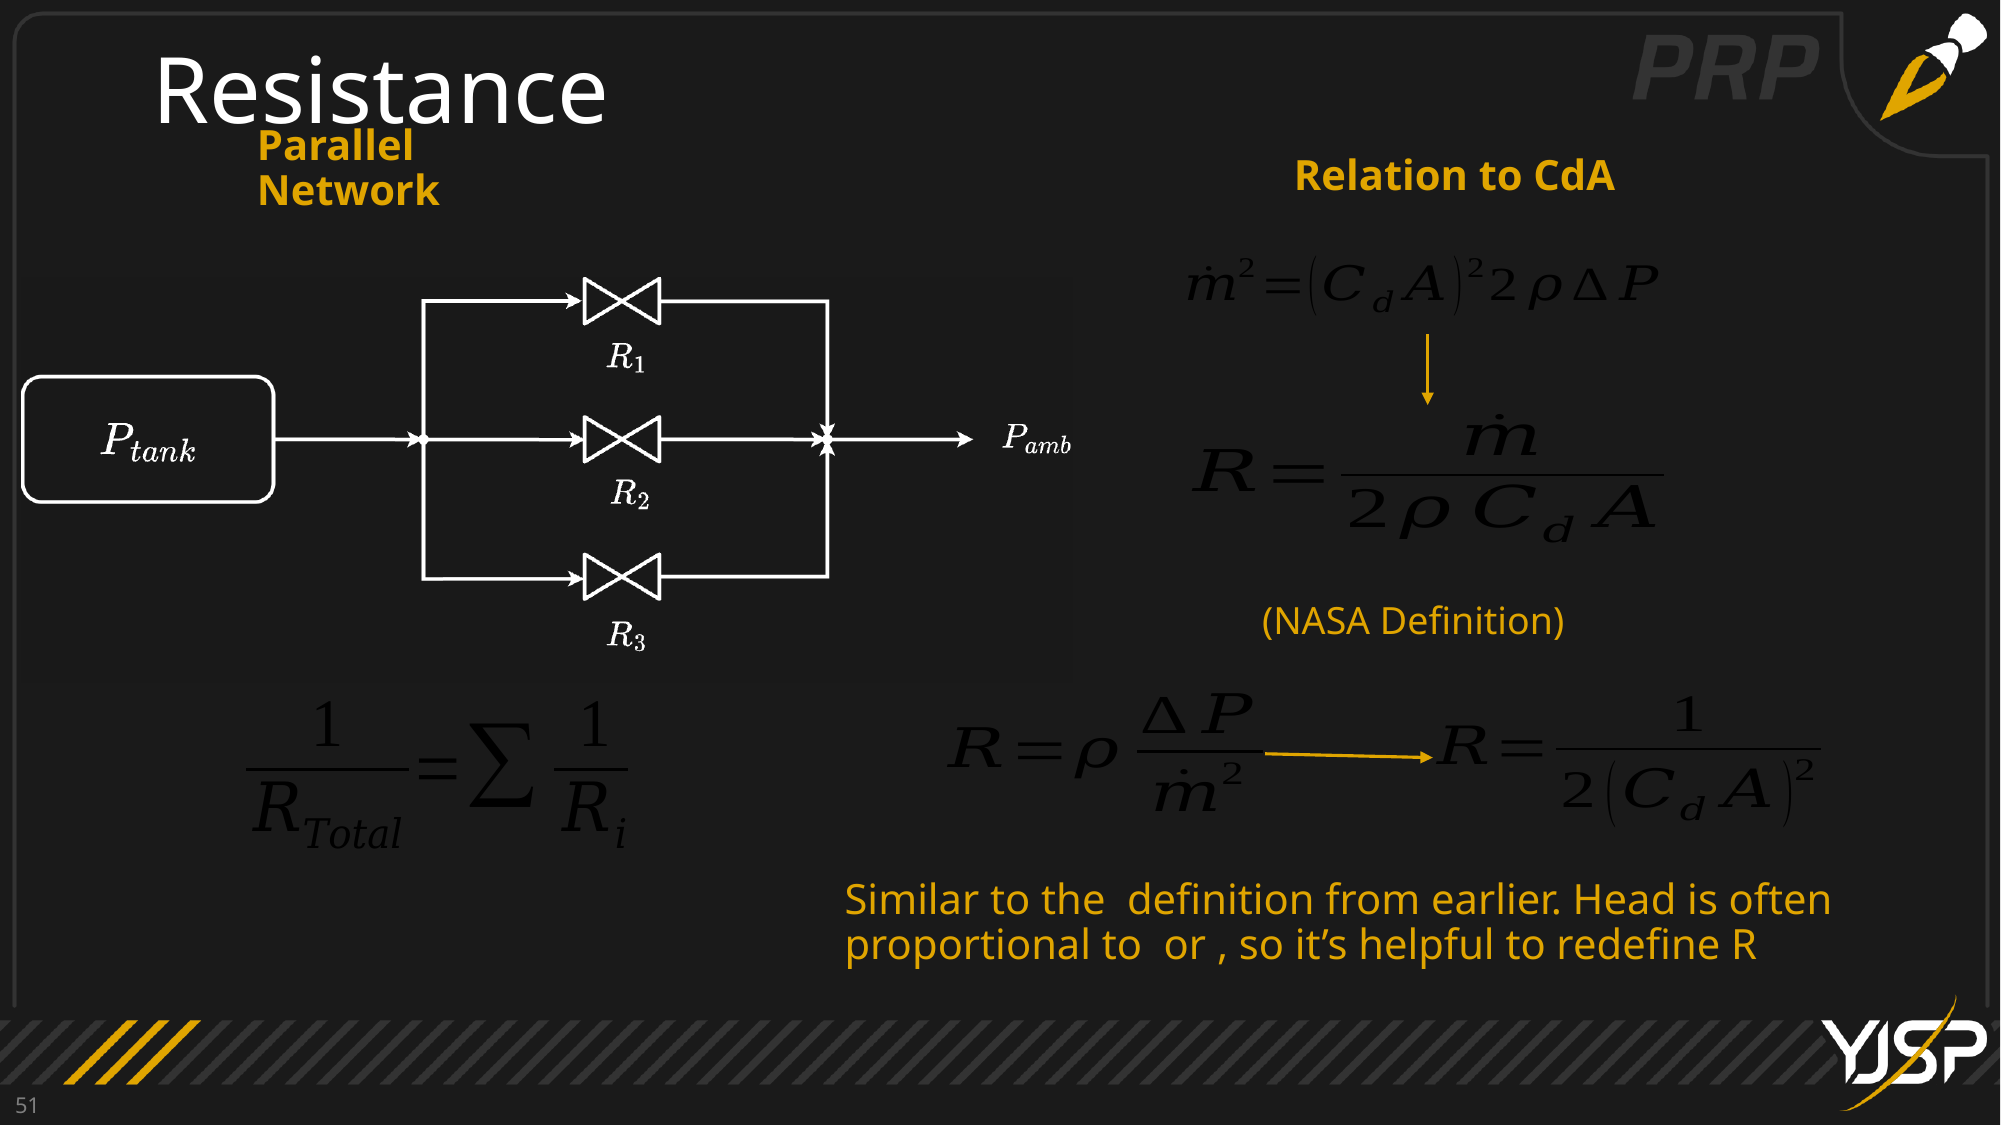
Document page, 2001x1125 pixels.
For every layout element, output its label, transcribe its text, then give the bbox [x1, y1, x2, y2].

slide_number 51 [0, 1088, 450, 1125]
list Parallel Network [241, 157, 595, 223]
text_box (NASA Definition) [1247, 585, 1600, 650]
picture [0, 0, 2001, 1125]
text_box Relation to CdA [1278, 142, 1632, 208]
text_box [1264, 753, 1434, 759]
title Resistance [137, 0, 1863, 203]
